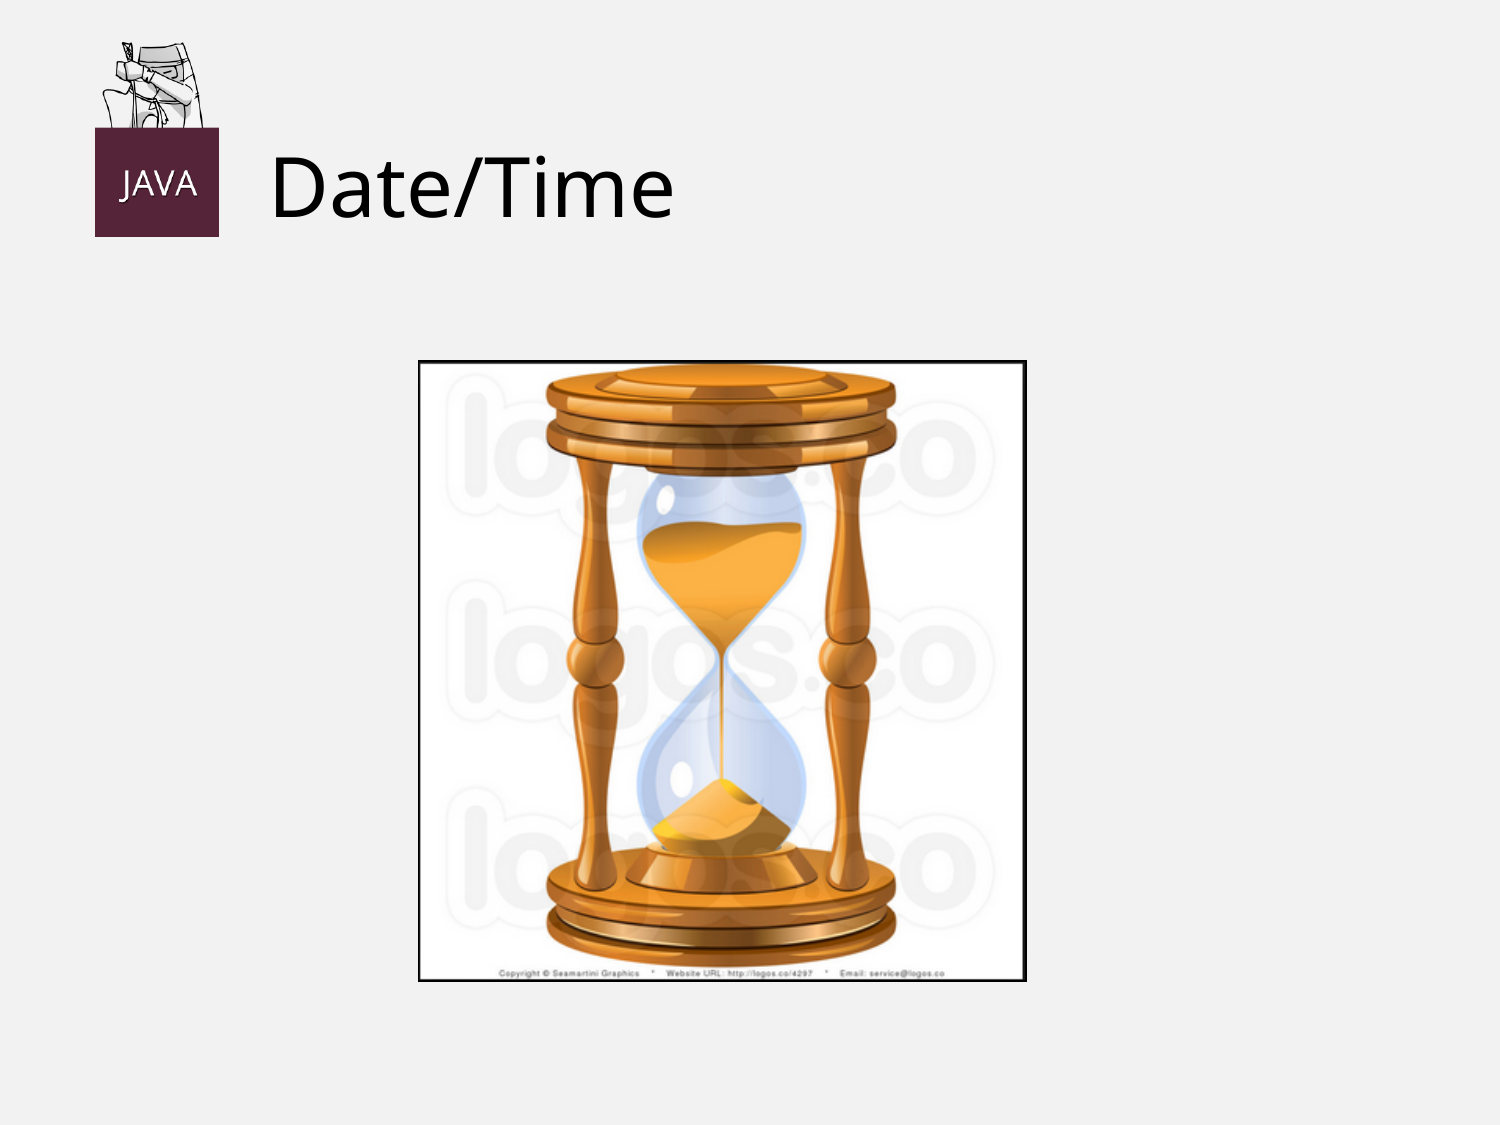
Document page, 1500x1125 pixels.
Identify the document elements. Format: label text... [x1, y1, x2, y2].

picture [95, 42, 219, 238]
picture [418, 361, 1026, 981]
title Date/Time [253, 90, 1500, 279]
text_box [53, 279, 1447, 705]
